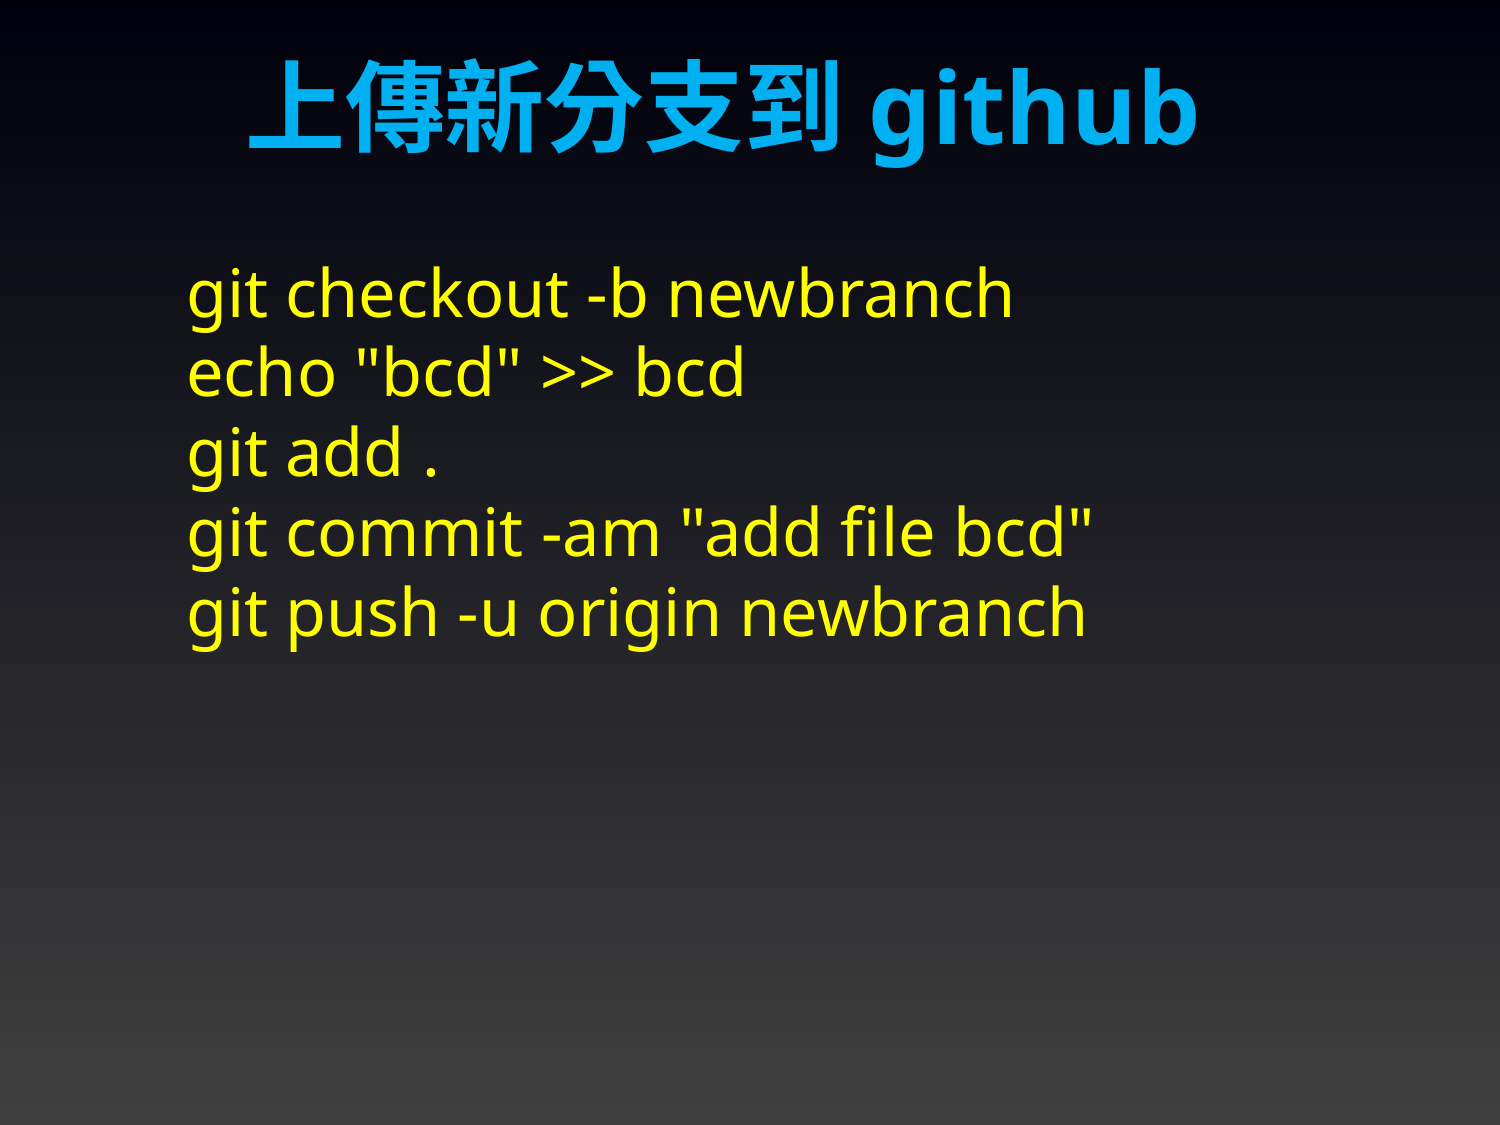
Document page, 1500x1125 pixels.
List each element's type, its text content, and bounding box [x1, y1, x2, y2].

text_box 上傳新分支到github [230, 16, 1411, 180]
text_box git checkout -b newbranch echo "bcd" >> bcd git add . git commit -am "add file bcd" git push -u origin newbranch [171, 242, 1411, 738]
